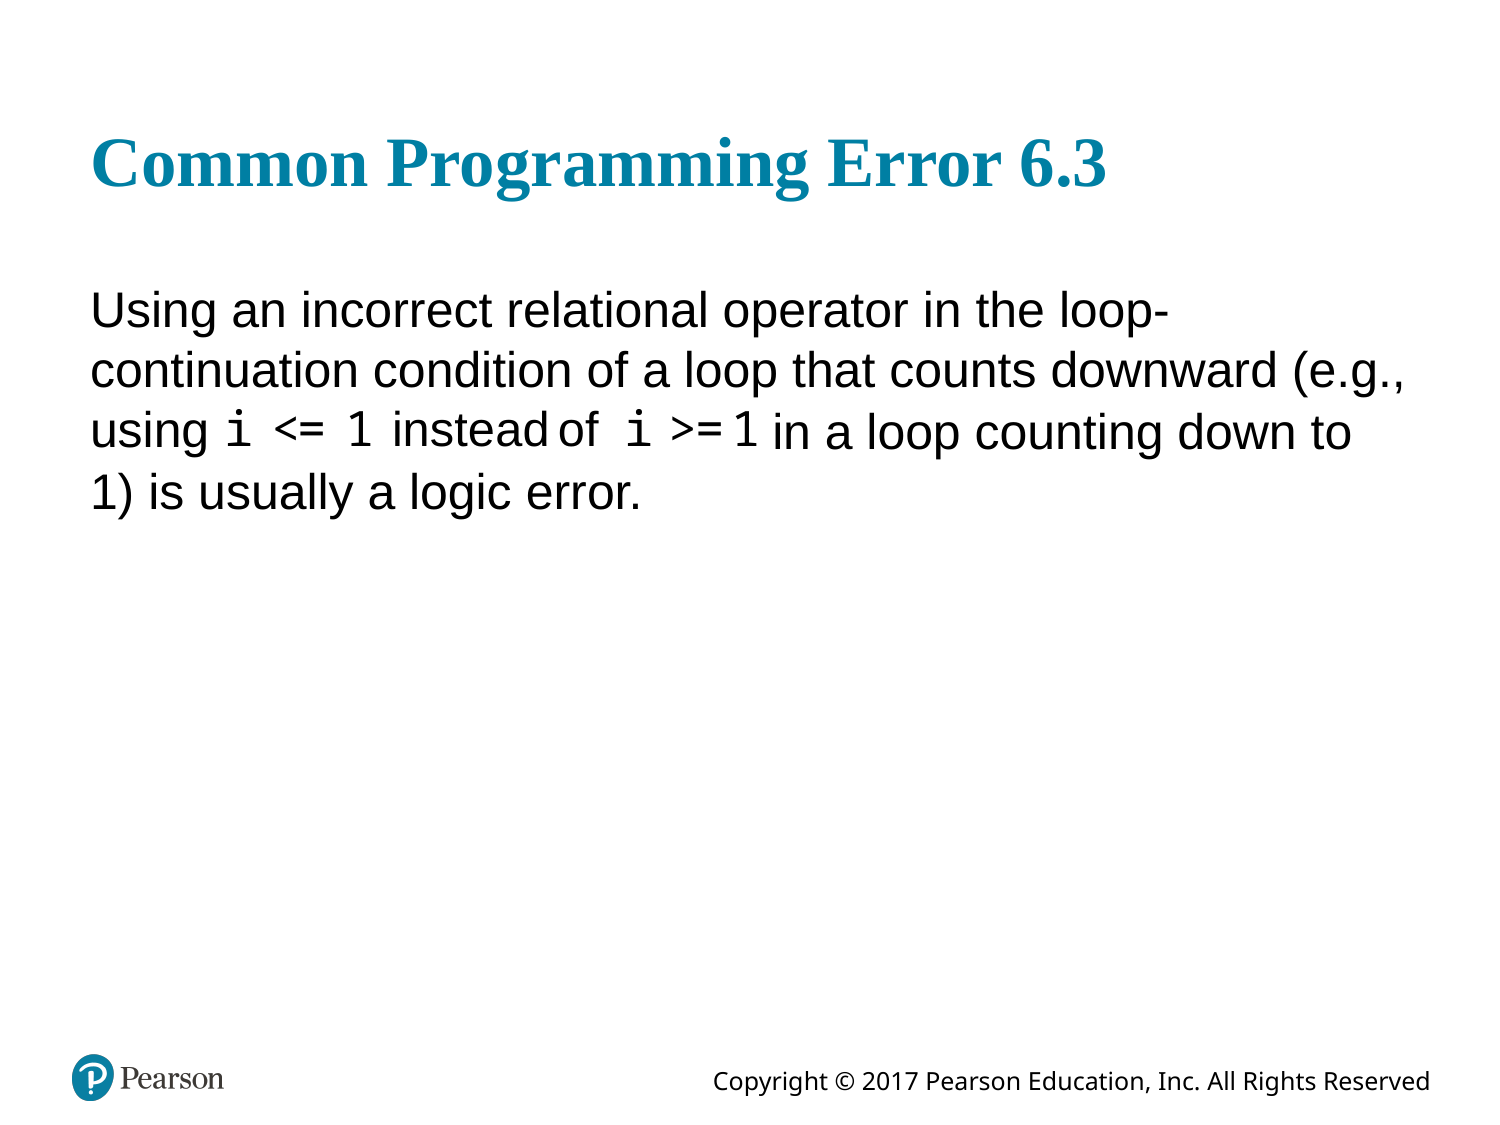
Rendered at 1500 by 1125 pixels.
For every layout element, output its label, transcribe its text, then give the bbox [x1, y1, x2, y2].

picture [80, 1063, 106, 1088]
list in a loop counting down to 1) is usually a logic error. [75, 384, 1425, 535]
list Using an incorrect relational operator in the loop-continuation condition of a loop that counts downward (e.g., using [75, 262, 1425, 384]
picture [98, 1054, 224, 1101]
picture [72, 1054, 88, 1070]
picture [72, 1087, 83, 1101]
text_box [220, 401, 765, 459]
title Common Programming Error 6.3 [75, 35, 1425, 216]
